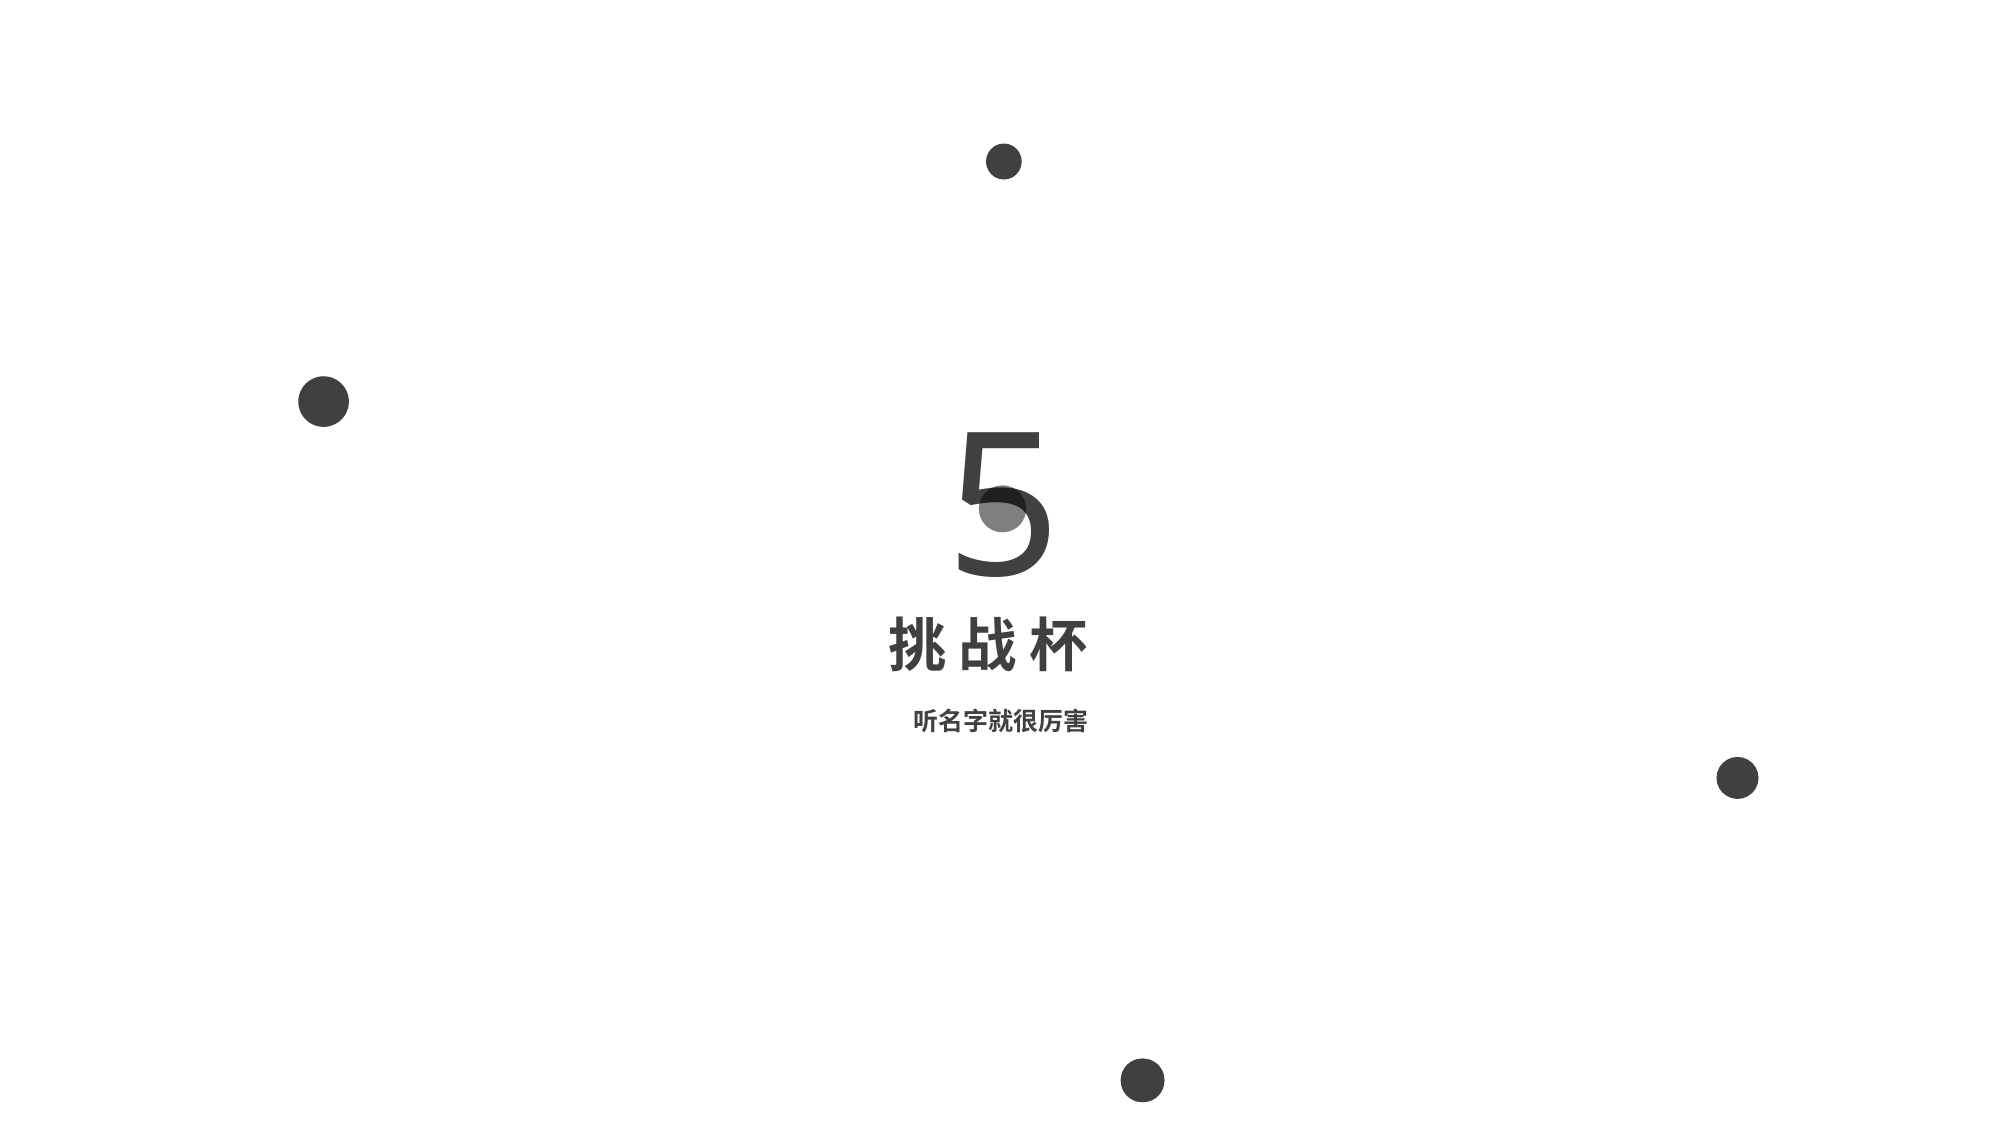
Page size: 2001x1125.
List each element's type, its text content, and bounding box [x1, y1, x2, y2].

text_box [984, 142, 1023, 181]
text_box 挑战杯 [828, 595, 1280, 692]
text_box 5 [926, 340, 1068, 595]
text_box [1119, 1057, 1166, 1104]
text_box [297, 375, 350, 428]
text_box [977, 484, 1028, 534]
text_box [1715, 755, 1760, 800]
text_box 听名字就很厉害 [898, 683, 1911, 744]
